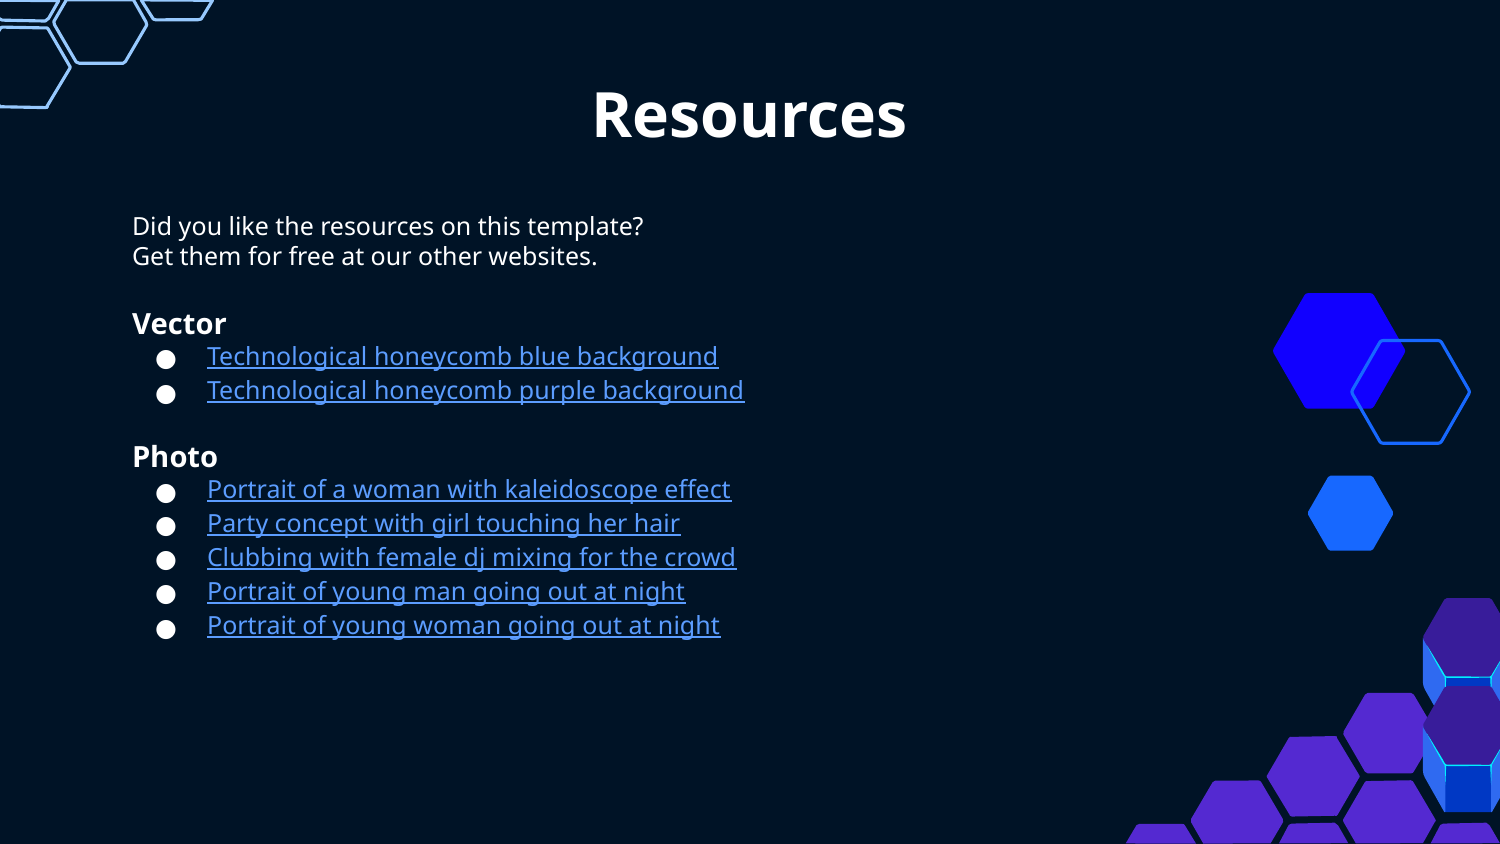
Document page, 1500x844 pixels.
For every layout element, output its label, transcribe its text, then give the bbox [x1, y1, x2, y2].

title Resources [126, 88, 1374, 137]
title Did you like the resources on this template? Get them for free at our other websites. Vector Technological honeycomb blue background Technological honeycomb purple background Photo Portrait of a woman with kaleidoscope effect Party concept with girl touching her hair Clubbing with female dj mixing for the crowd Portrait of young man going out at night Portrait of young woman going out at night [116, 157, 1383, 756]
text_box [1272, 292, 1470, 551]
